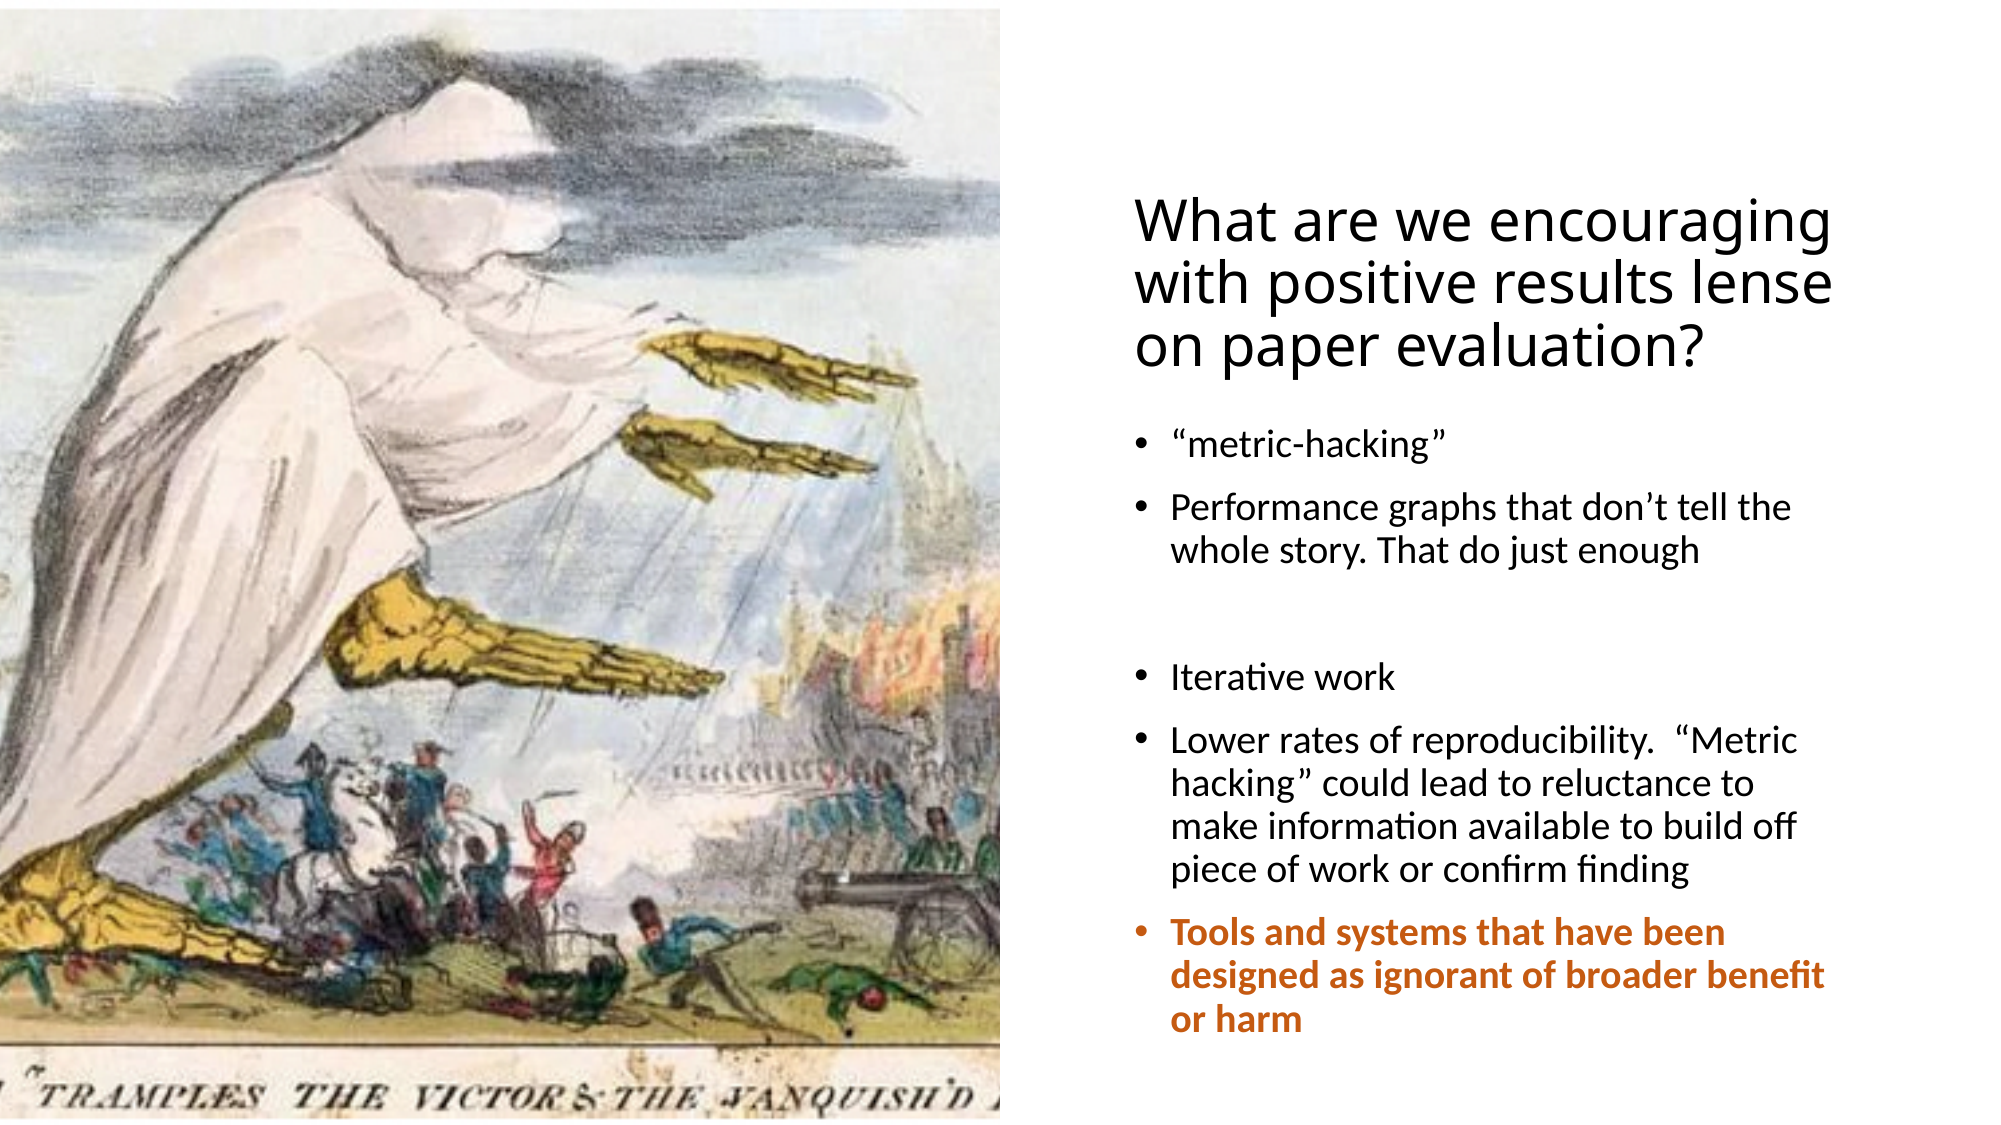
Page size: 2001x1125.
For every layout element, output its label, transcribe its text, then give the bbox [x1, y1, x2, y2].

picture [0, 0, 1000, 1125]
list “metric-hacking” Performance graphs that don’t tell the whole story. That do just enough Iterative work Lower rates of reproducibility. “Metric hacking” could lead to reluctance to make information available to build off piece of work or confirm finding Tools and systems that have been designed as ignorant of broader benefit or harm [1119, 415, 1857, 1052]
title What are we encouraging with positive results lense on paper evaluation? [1119, 121, 1857, 387]
